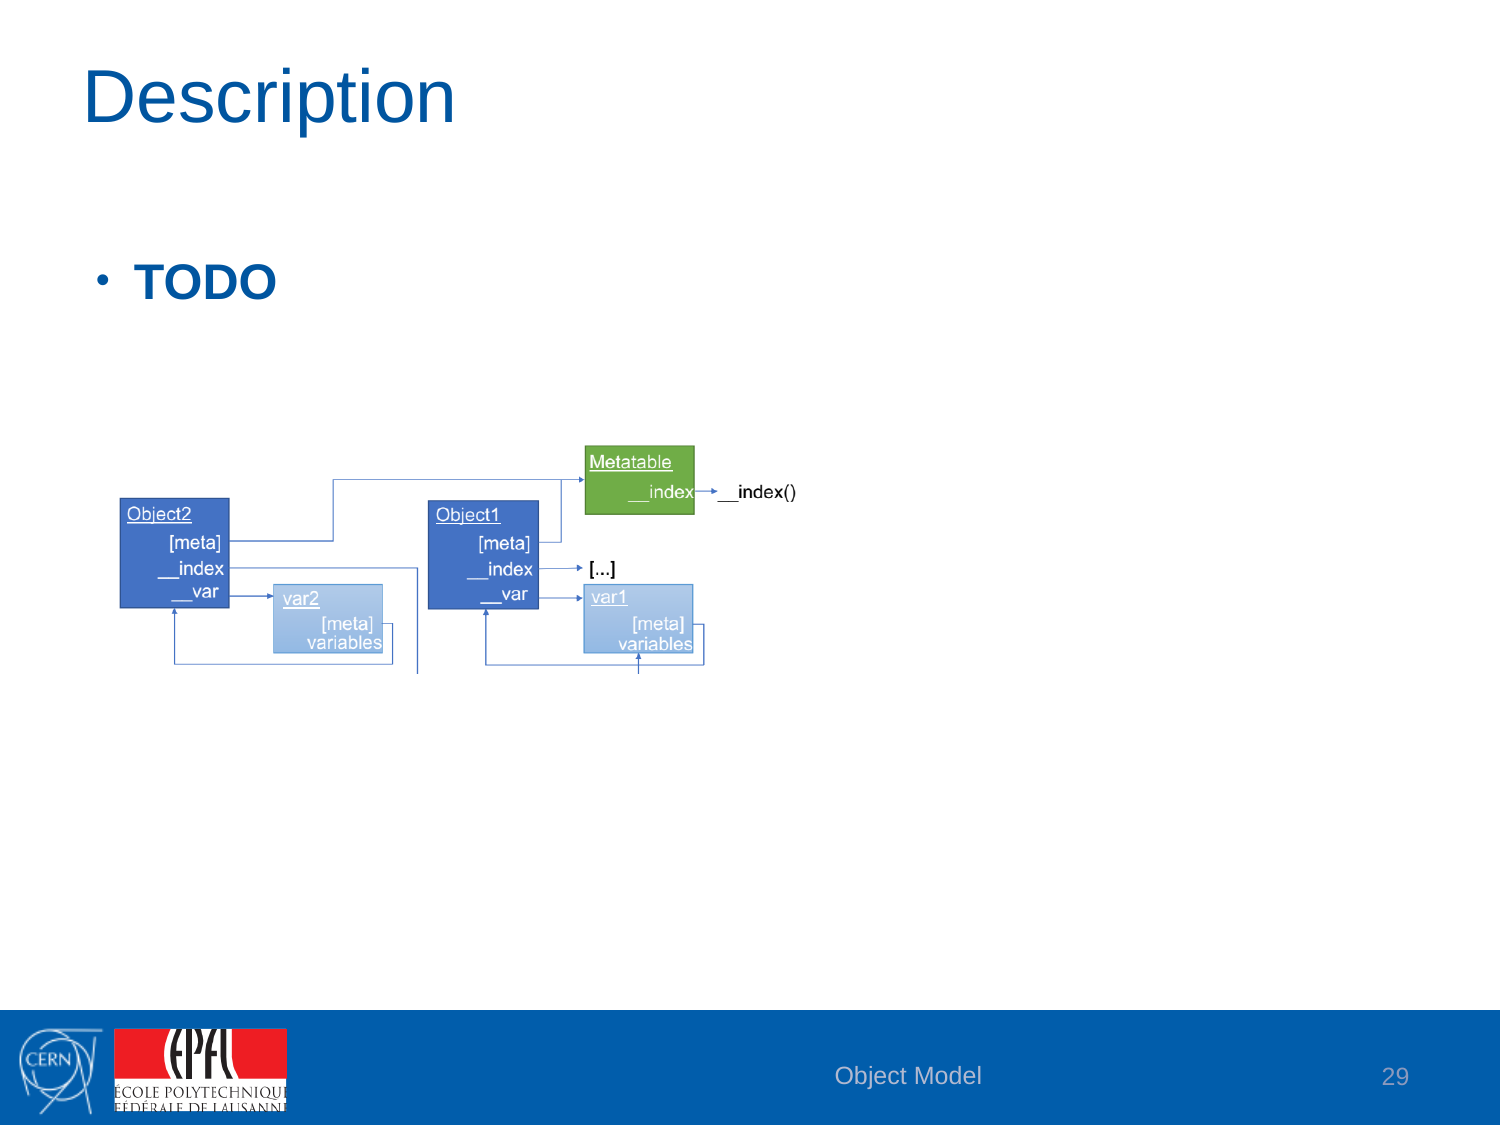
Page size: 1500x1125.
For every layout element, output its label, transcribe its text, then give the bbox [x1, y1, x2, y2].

footer Object Model [507, 1044, 1310, 1104]
picture [113, 441, 806, 674]
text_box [113, 1028, 288, 1112]
title Description [75, 38, 1425, 146]
slide_number 29 [1342, 1045, 1425, 1105]
list TODO [75, 181, 1425, 984]
